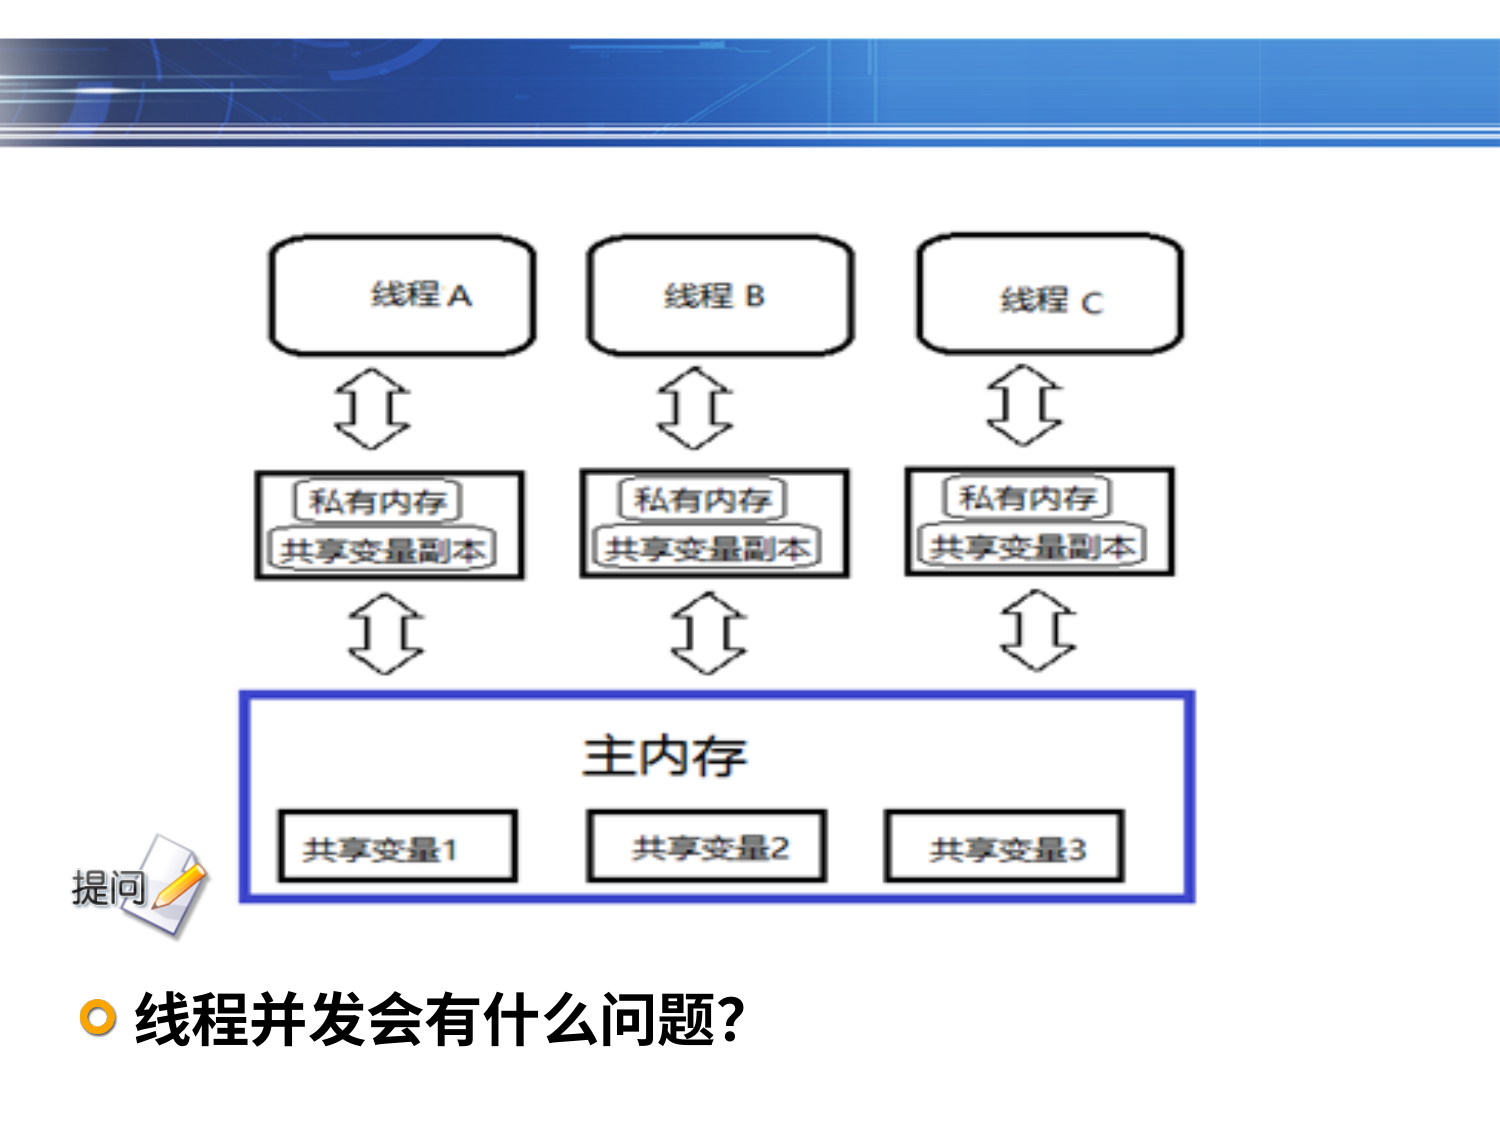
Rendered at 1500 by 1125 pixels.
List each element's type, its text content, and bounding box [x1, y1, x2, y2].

picture [62, 190, 1240, 944]
text_box 线程并发会有什么问题？ [62, 975, 1364, 1099]
picture [77, 997, 119, 1039]
